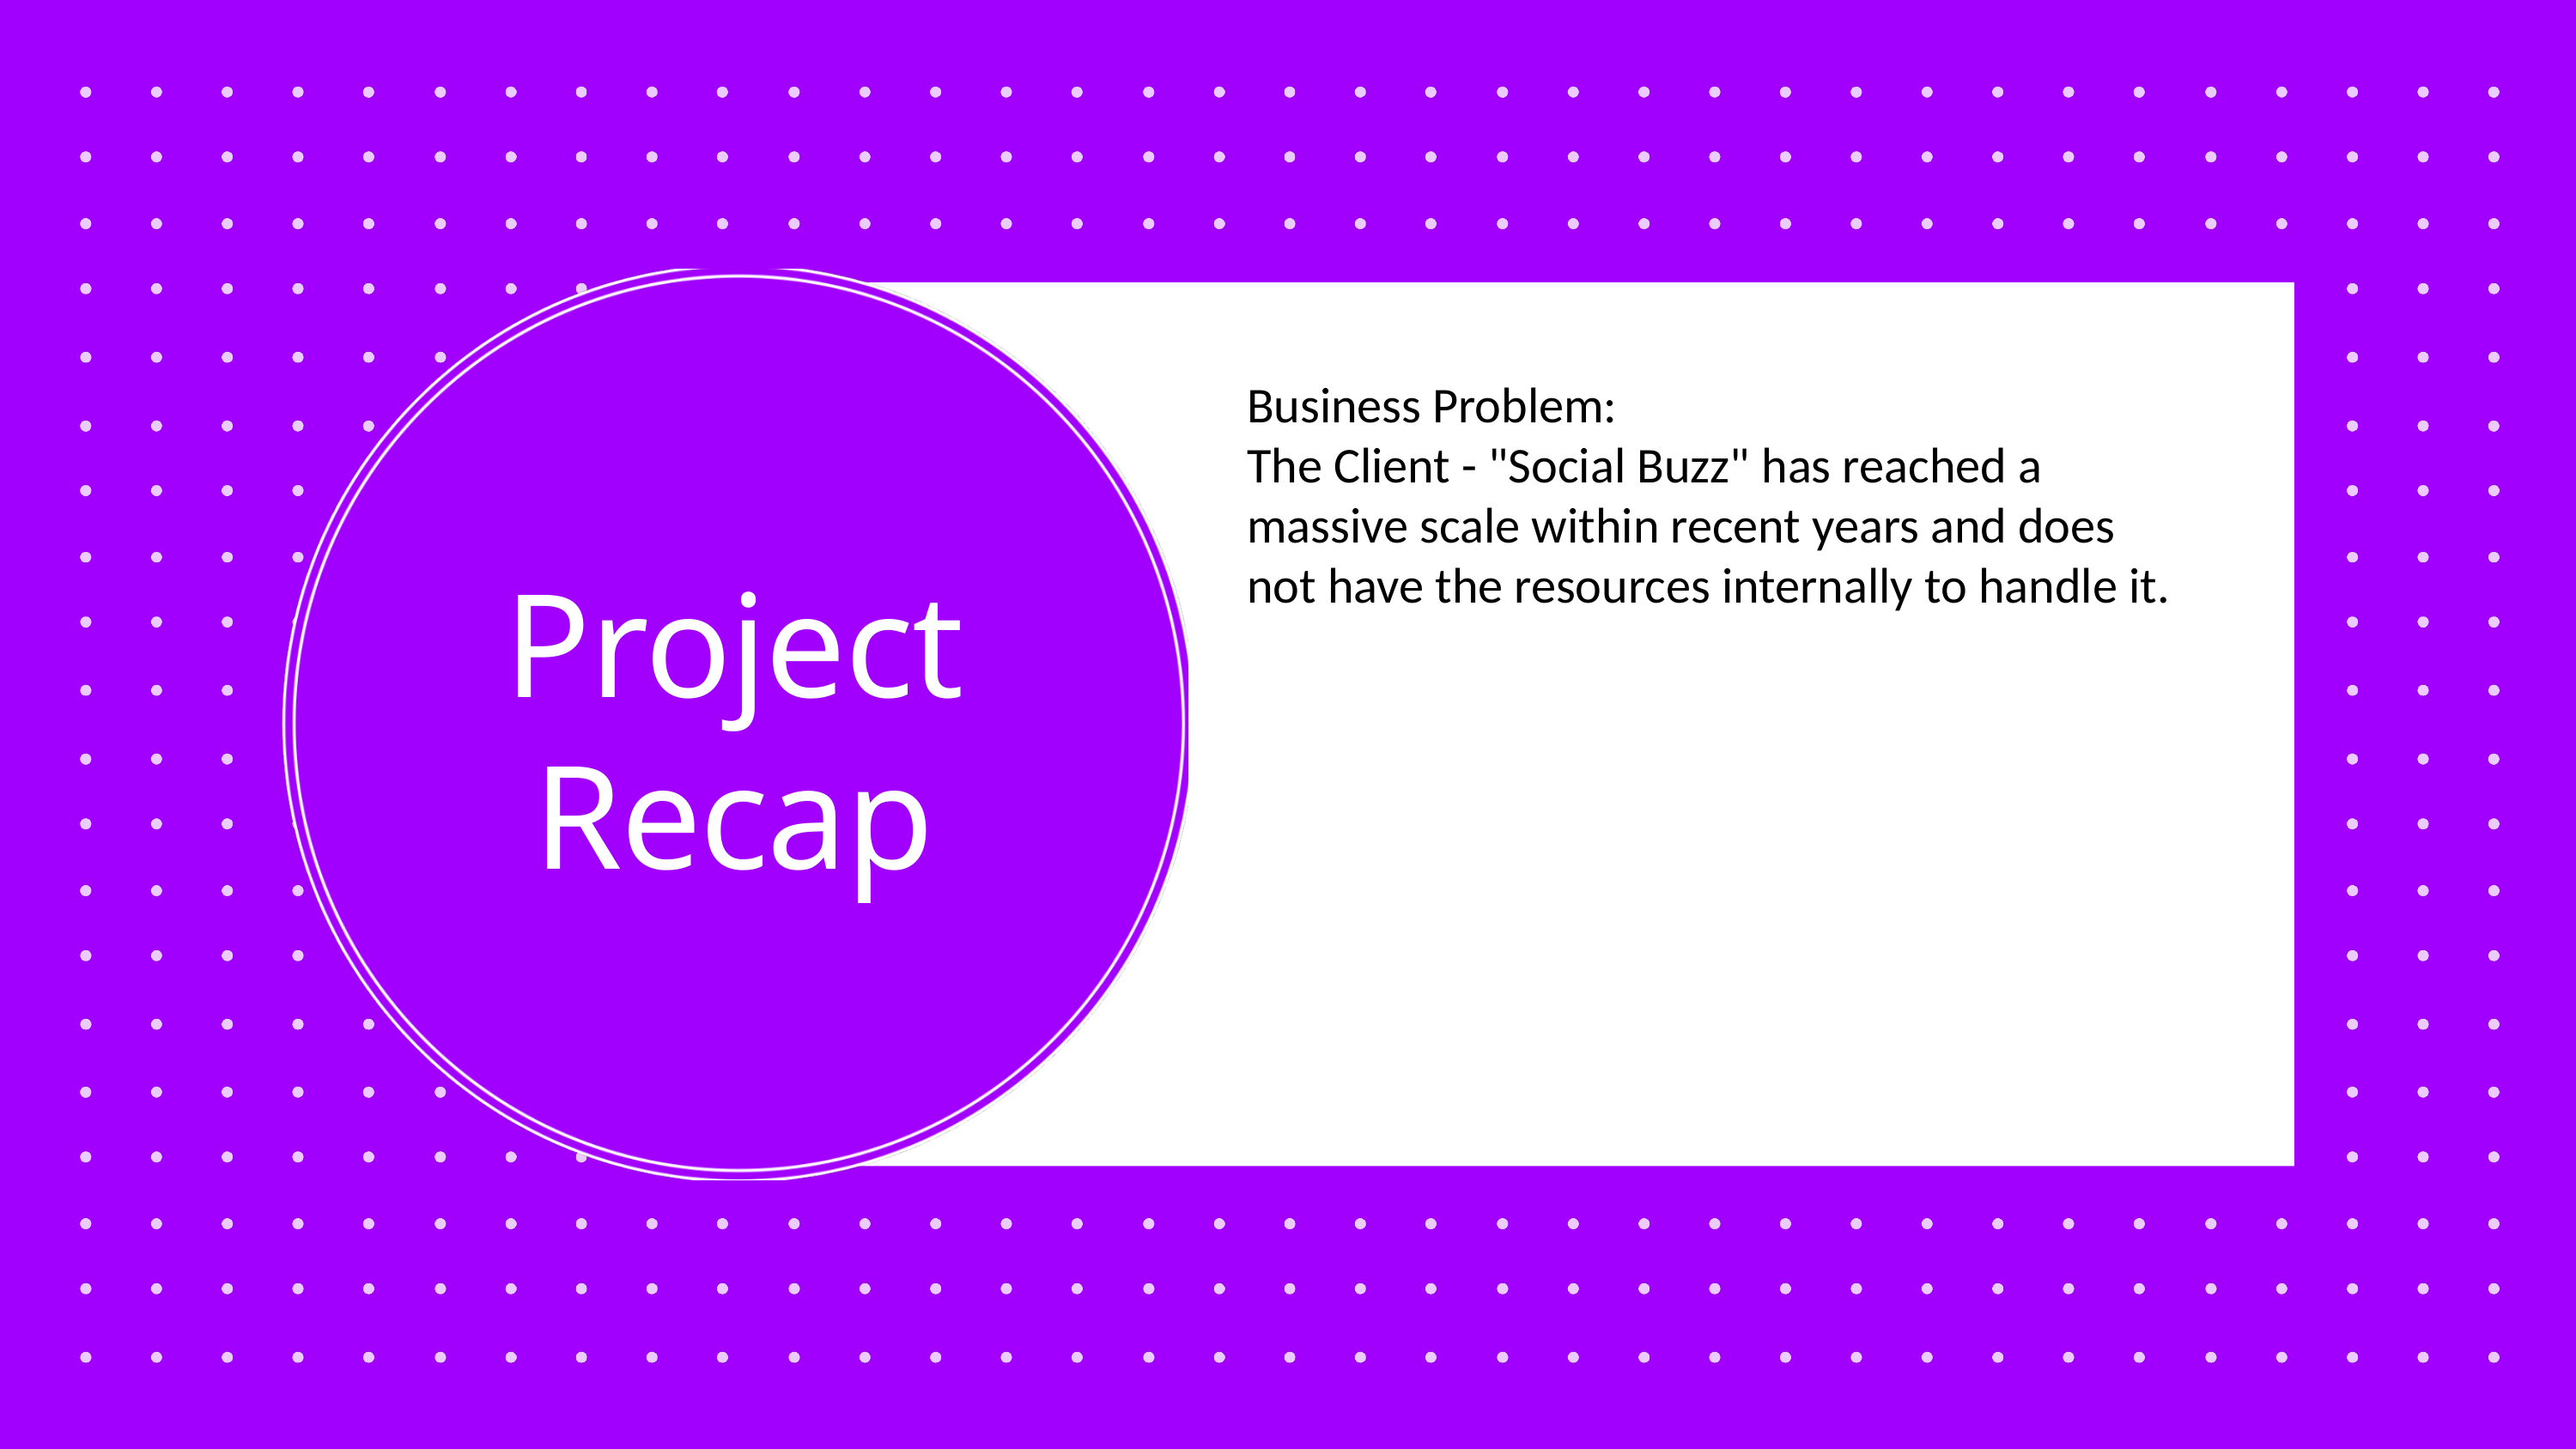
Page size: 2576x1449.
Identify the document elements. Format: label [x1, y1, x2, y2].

text_box [72, 82, 2504, 1367]
picture [278, 268, 1189, 1180]
